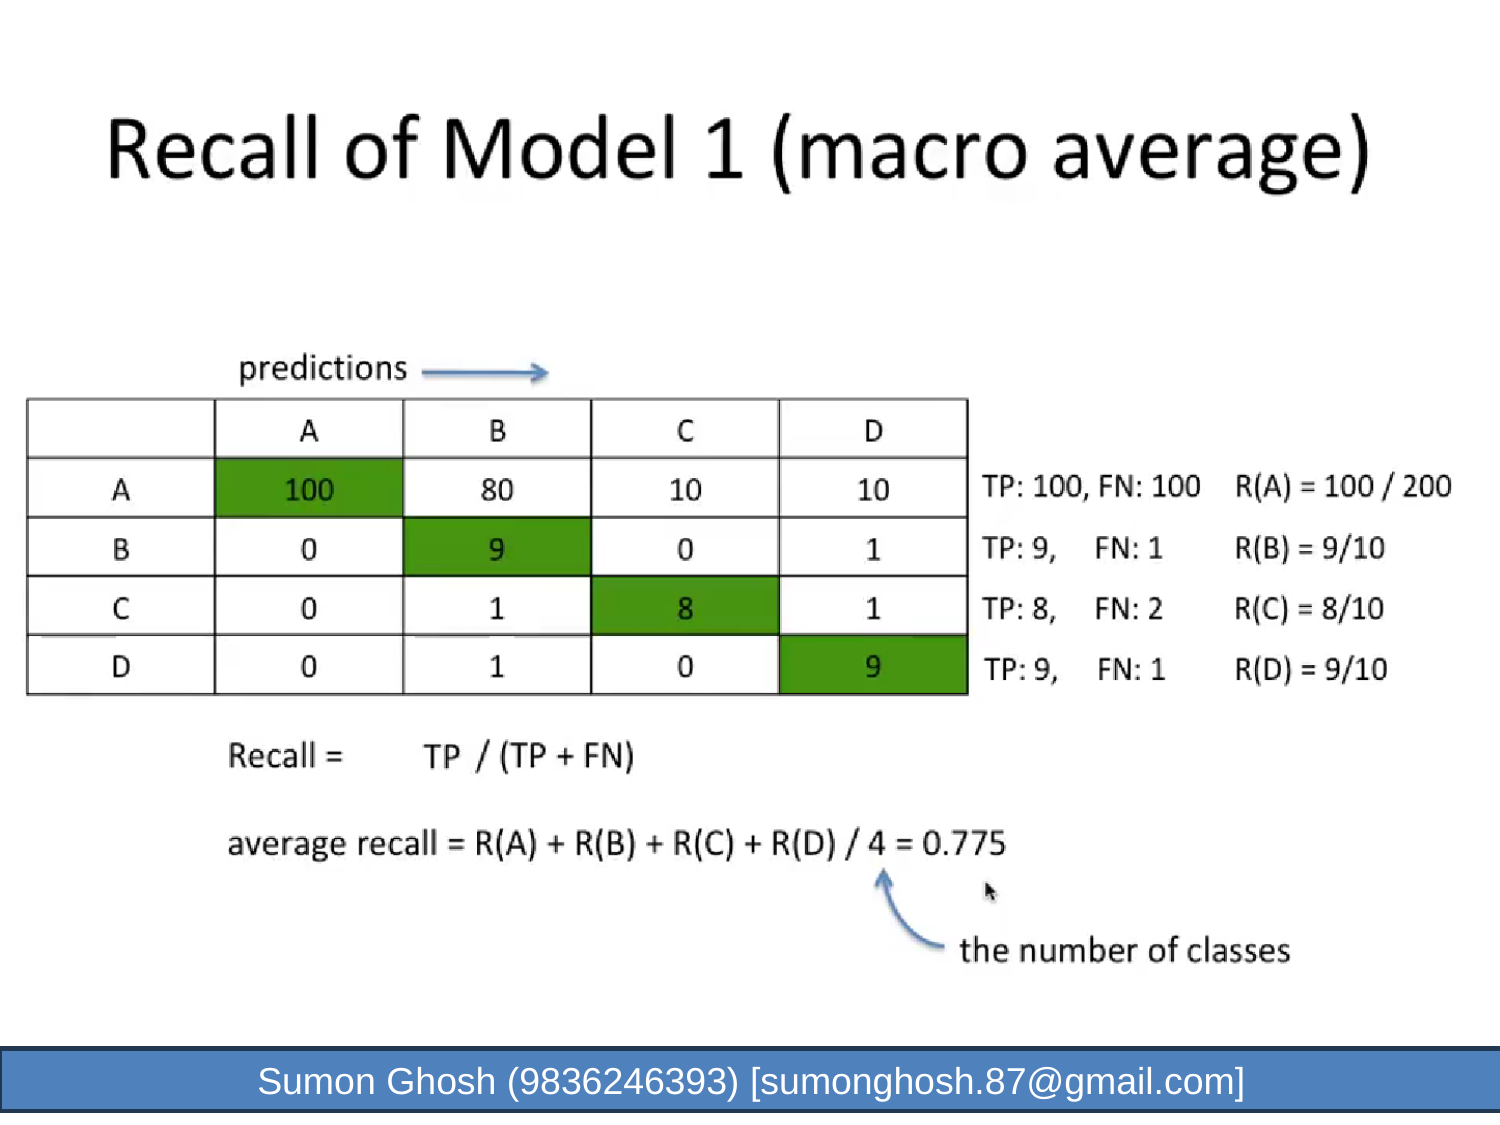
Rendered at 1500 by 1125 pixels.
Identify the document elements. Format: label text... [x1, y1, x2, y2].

text_box Sumon Ghosh (9836246393) [sumonghosh.87@gmail.com] [0, 1046, 1500, 1113]
picture [1, 43, 1477, 1069]
